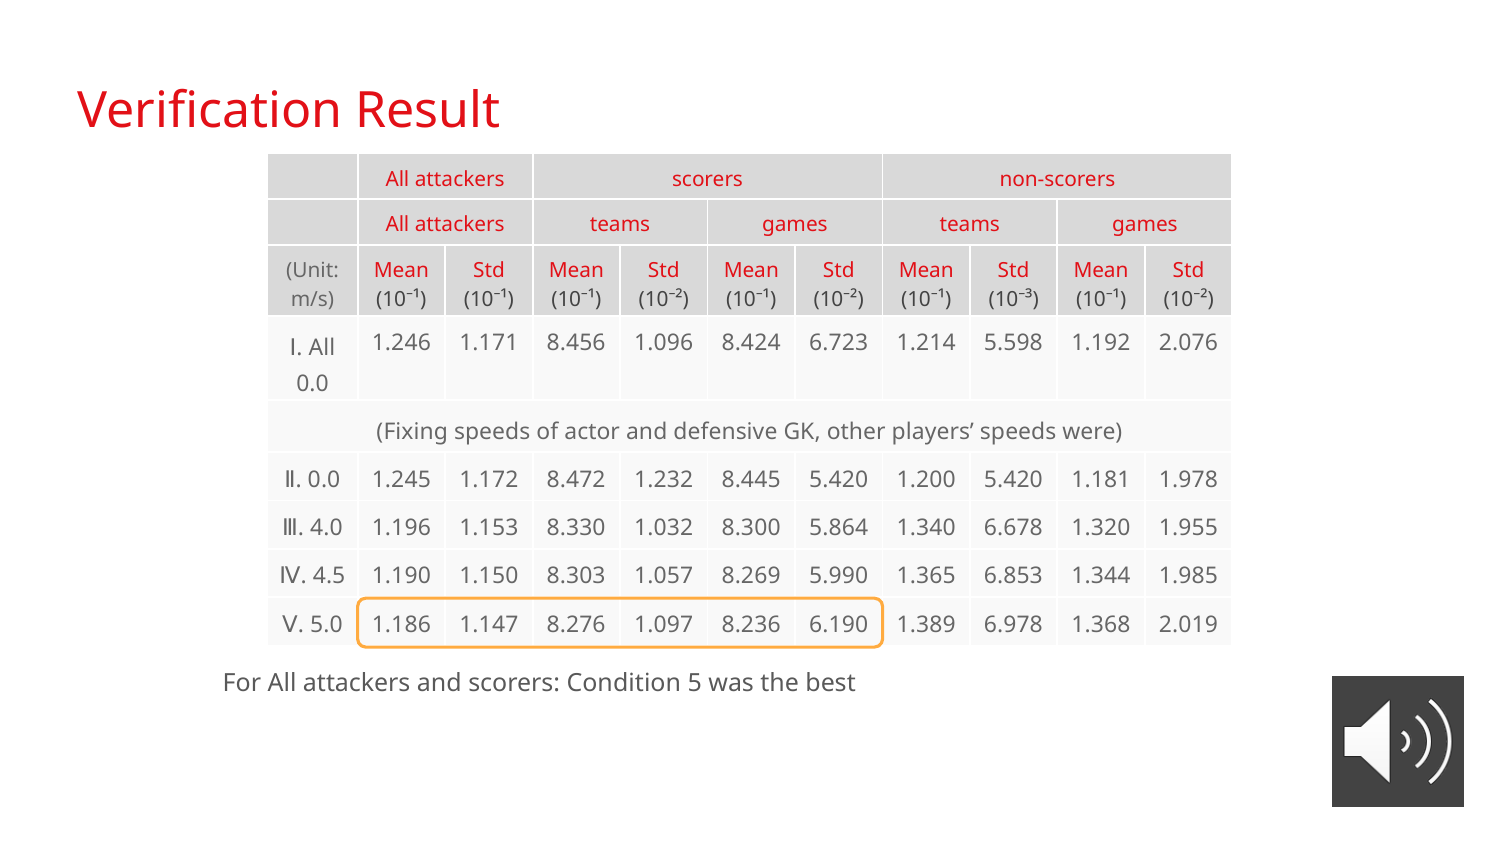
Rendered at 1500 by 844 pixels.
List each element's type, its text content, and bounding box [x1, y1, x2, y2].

table_cell 1.200 [883, 453, 969, 500]
table_cell 1.096 [621, 317, 707, 399]
table_cell 1.340 [883, 501, 969, 548]
table_cell 1.153 [446, 501, 532, 548]
table_cell 5.864 [796, 501, 882, 548]
table_cell 1.196 [359, 501, 444, 548]
table_cell 8.269 [708, 550, 794, 596]
table_cell 1.232 [621, 453, 707, 500]
table_cell Mean (10⁻¹) [1058, 246, 1144, 315]
table_cell 1.057 [621, 550, 707, 596]
table_cell Std (10⁻²) [1146, 246, 1231, 315]
table_cell 6.723 [796, 317, 882, 399]
table_cell 1.245 [359, 453, 444, 500]
table_cell 1.150 [446, 550, 532, 596]
table_cell 5.990 [796, 550, 882, 596]
table_cell Mean (10⁻¹) [708, 246, 794, 315]
table_cell Std (10⁻²) [621, 246, 707, 315]
table_cell [268, 200, 357, 244]
table_cell 8.300 [708, 501, 794, 548]
table_header scorers [534, 154, 882, 198]
table_cell 8.303 [534, 550, 619, 596]
table_cell Std (10⁻¹) [446, 246, 532, 315]
table_cell 1.032 [621, 501, 707, 548]
table_cell Ⅳ. 4.5 [268, 550, 357, 596]
table_cell teams [534, 200, 707, 244]
table_cell 6.978 [971, 598, 1056, 645]
table_cell 5.420 [796, 453, 882, 500]
table_cell 6.678 [971, 501, 1056, 548]
picture [1330, 674, 1465, 809]
table_cell 8.472 [534, 453, 619, 500]
table_cell 1.365 [883, 550, 969, 596]
table_cell Ⅴ. 5.0 [268, 598, 357, 645]
table_cell Mean (10⁻¹) [534, 246, 619, 315]
table_cell 1.320 [1058, 501, 1144, 548]
table_cell 1.985 [1146, 550, 1231, 596]
table_cell 1.190 [359, 550, 444, 596]
table_cell 1.246 [359, 317, 444, 399]
text_box For All attackers and scorers: Condition 5 was the best [207, 647, 883, 712]
table_cell 5.420 [971, 453, 1056, 500]
table_cell 2.019 [1146, 598, 1231, 645]
table_cell (Unit: m/s) [268, 246, 357, 315]
table_cell Ⅲ. 4.0 [268, 501, 357, 548]
table_cell Ⅰ. All 0.0 [268, 317, 357, 399]
table_cell Std (10⁻²) [796, 246, 882, 315]
table_cell teams [883, 200, 1056, 244]
table_cell 5.598 [971, 317, 1056, 399]
table_cell 1.955 [1146, 501, 1231, 548]
table_header [268, 154, 357, 198]
table_cell Mean (10⁻¹) [359, 246, 444, 315]
table_cell 8.424 [708, 317, 794, 399]
table_cell Std (10⁻³) [971, 246, 1056, 315]
table_cell 1.978 [1146, 453, 1231, 500]
table_cell 8.330 [534, 501, 619, 548]
table_cell 1.192 [1058, 317, 1144, 399]
text_box Verification Result [62, 62, 1438, 153]
table_cell (Fixing speeds of actor and defensive GK, other players’ speeds were) [268, 401, 1231, 451]
table_cell 1.172 [446, 453, 532, 500]
table_cell 1.389 [883, 598, 969, 645]
table_header All attackers [359, 154, 532, 198]
table_cell 8.456 [534, 317, 619, 399]
table_cell All attackers [359, 200, 532, 244]
table_cell 1.368 [1058, 598, 1144, 645]
table_cell 8.445 [708, 453, 794, 500]
table_cell Ⅱ. 0.0 [268, 453, 357, 500]
text_box [357, 598, 883, 647]
table_cell 1.214 [883, 317, 969, 399]
table_header non-scorers [883, 154, 1231, 198]
table_cell 2.076 [1146, 317, 1231, 399]
table_cell 1.181 [1058, 453, 1144, 500]
table_cell 1.344 [1058, 550, 1144, 596]
table_cell games [1058, 200, 1231, 244]
table_cell Mean (10⁻¹) [883, 246, 969, 315]
table_cell 6.853 [971, 550, 1056, 596]
table_cell 1.171 [446, 317, 532, 399]
table_cell games [708, 200, 882, 244]
